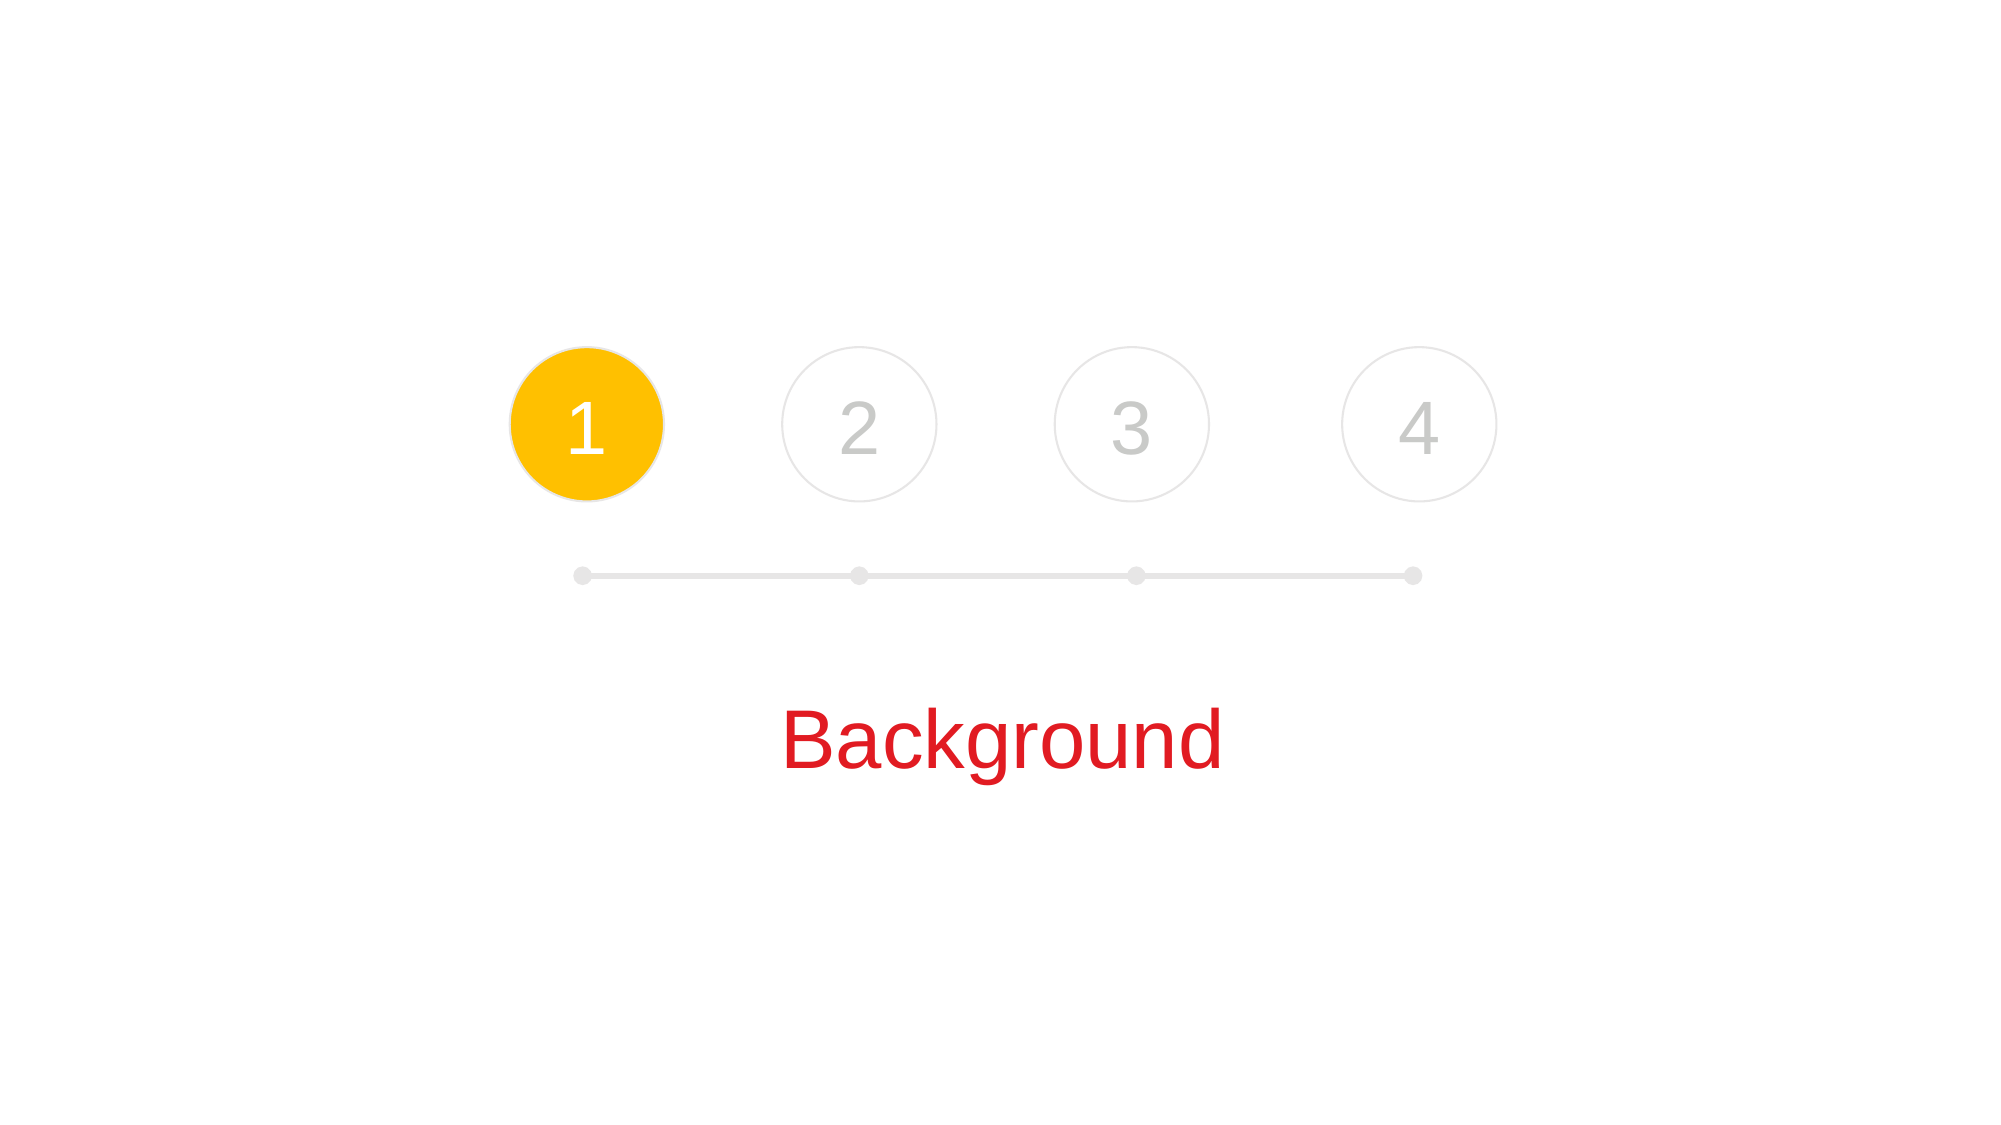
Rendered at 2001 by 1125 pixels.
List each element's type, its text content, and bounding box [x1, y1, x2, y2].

text_box 2 [781, 346, 938, 503]
list Background [79, 667, 1926, 795]
text_box 4 [1341, 346, 1498, 503]
text_box 1 [508, 346, 666, 503]
text_box 3 [1053, 346, 1211, 503]
